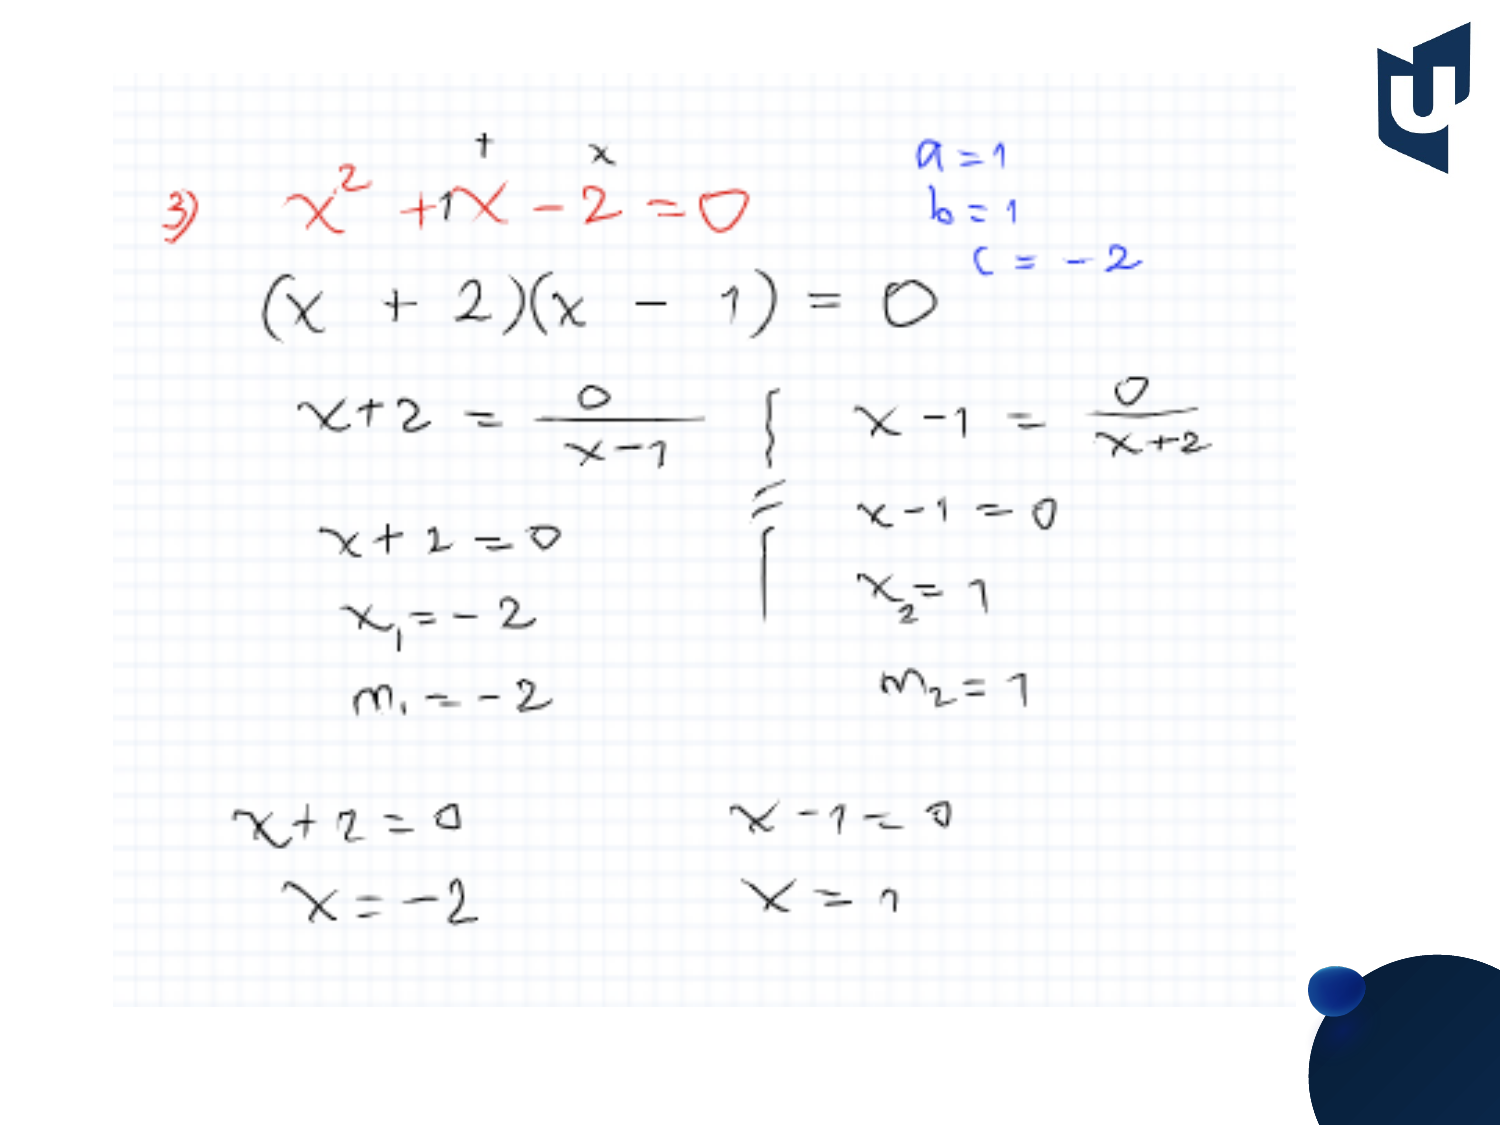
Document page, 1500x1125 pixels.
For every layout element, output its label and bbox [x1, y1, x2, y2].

picture [1367, 16, 1481, 178]
picture [113, 73, 1296, 1007]
text_box [1281, 901, 1500, 1125]
